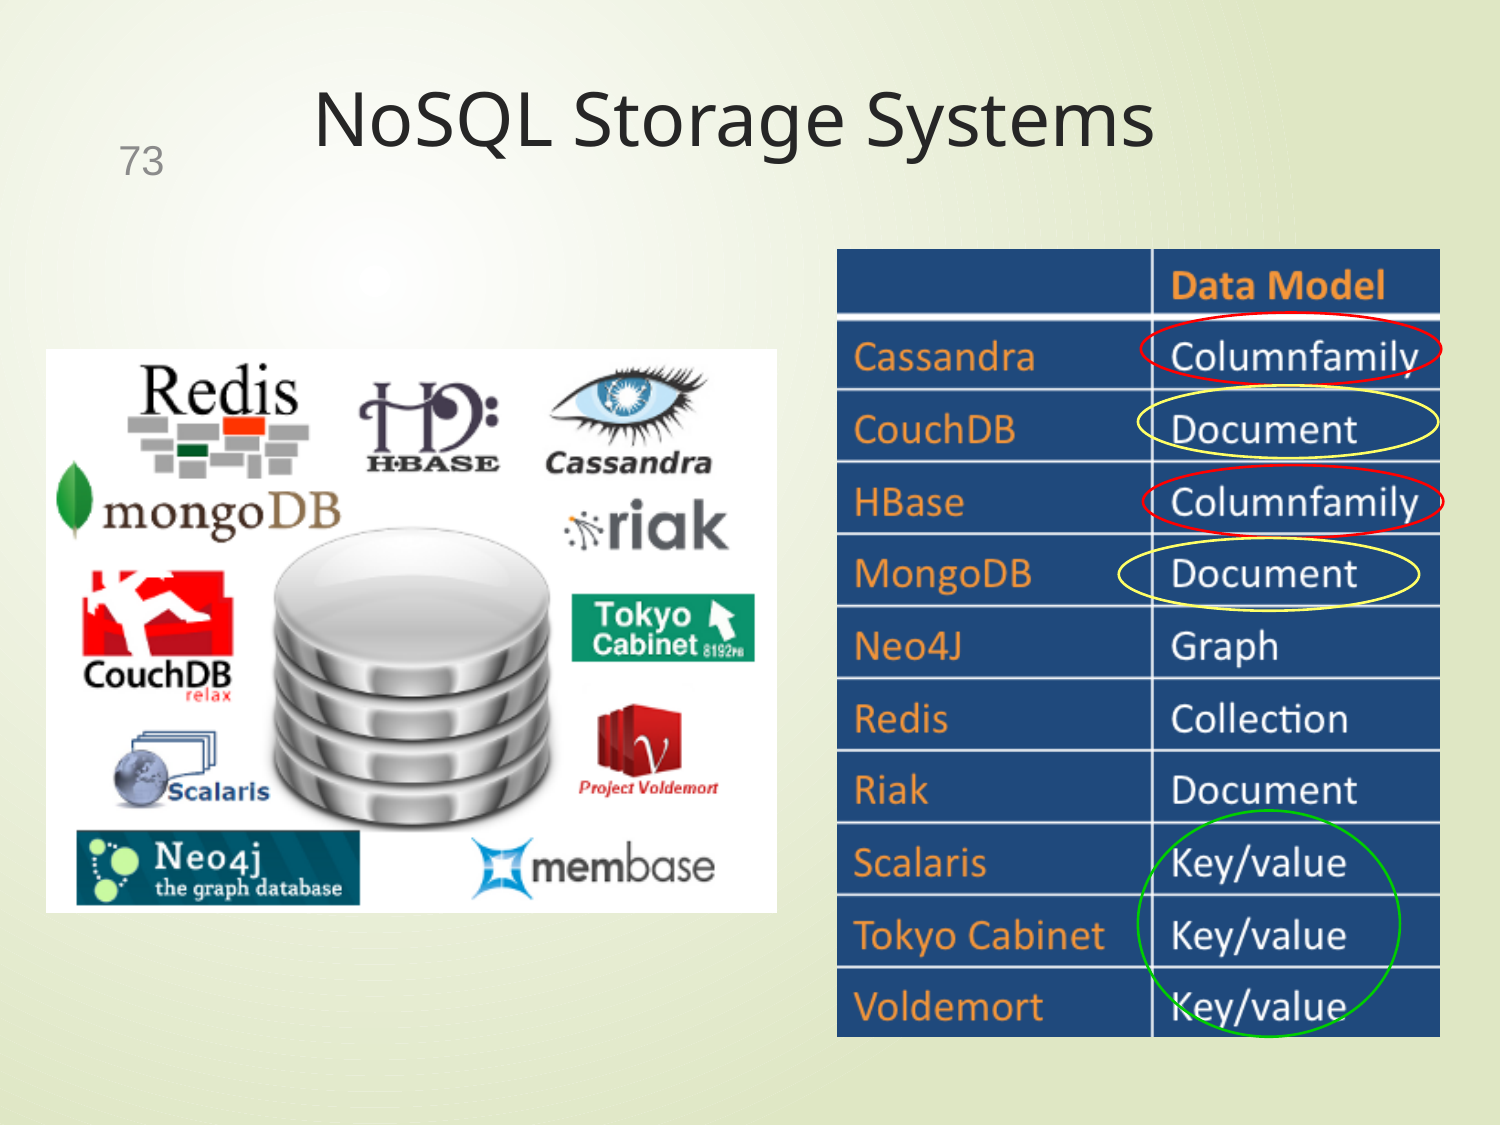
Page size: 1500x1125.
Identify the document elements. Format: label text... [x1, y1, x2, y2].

title NoSQL Storage Systems [297, 63, 1378, 187]
picture [837, 249, 1441, 1037]
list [0, 349, 832, 913]
slide_number 73 [83, 129, 180, 190]
